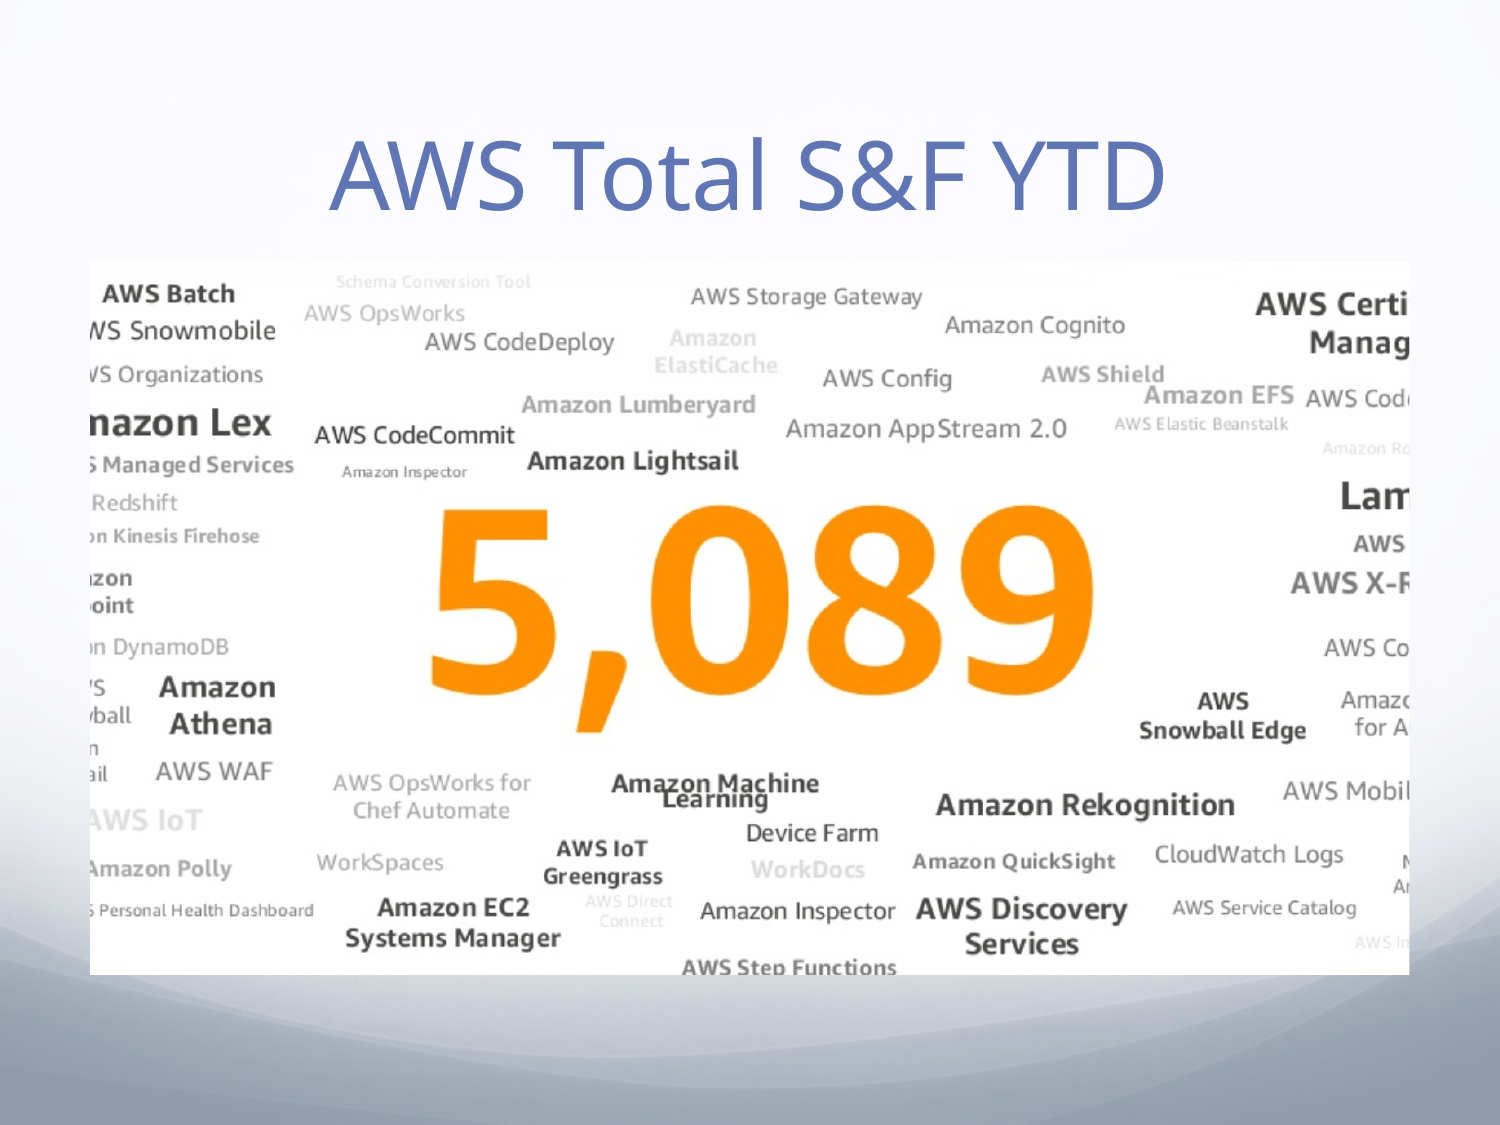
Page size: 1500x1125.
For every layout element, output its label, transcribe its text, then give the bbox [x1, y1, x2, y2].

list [89, 261, 1410, 976]
title AWS Total S&F YTD [90, 17, 1410, 237]
